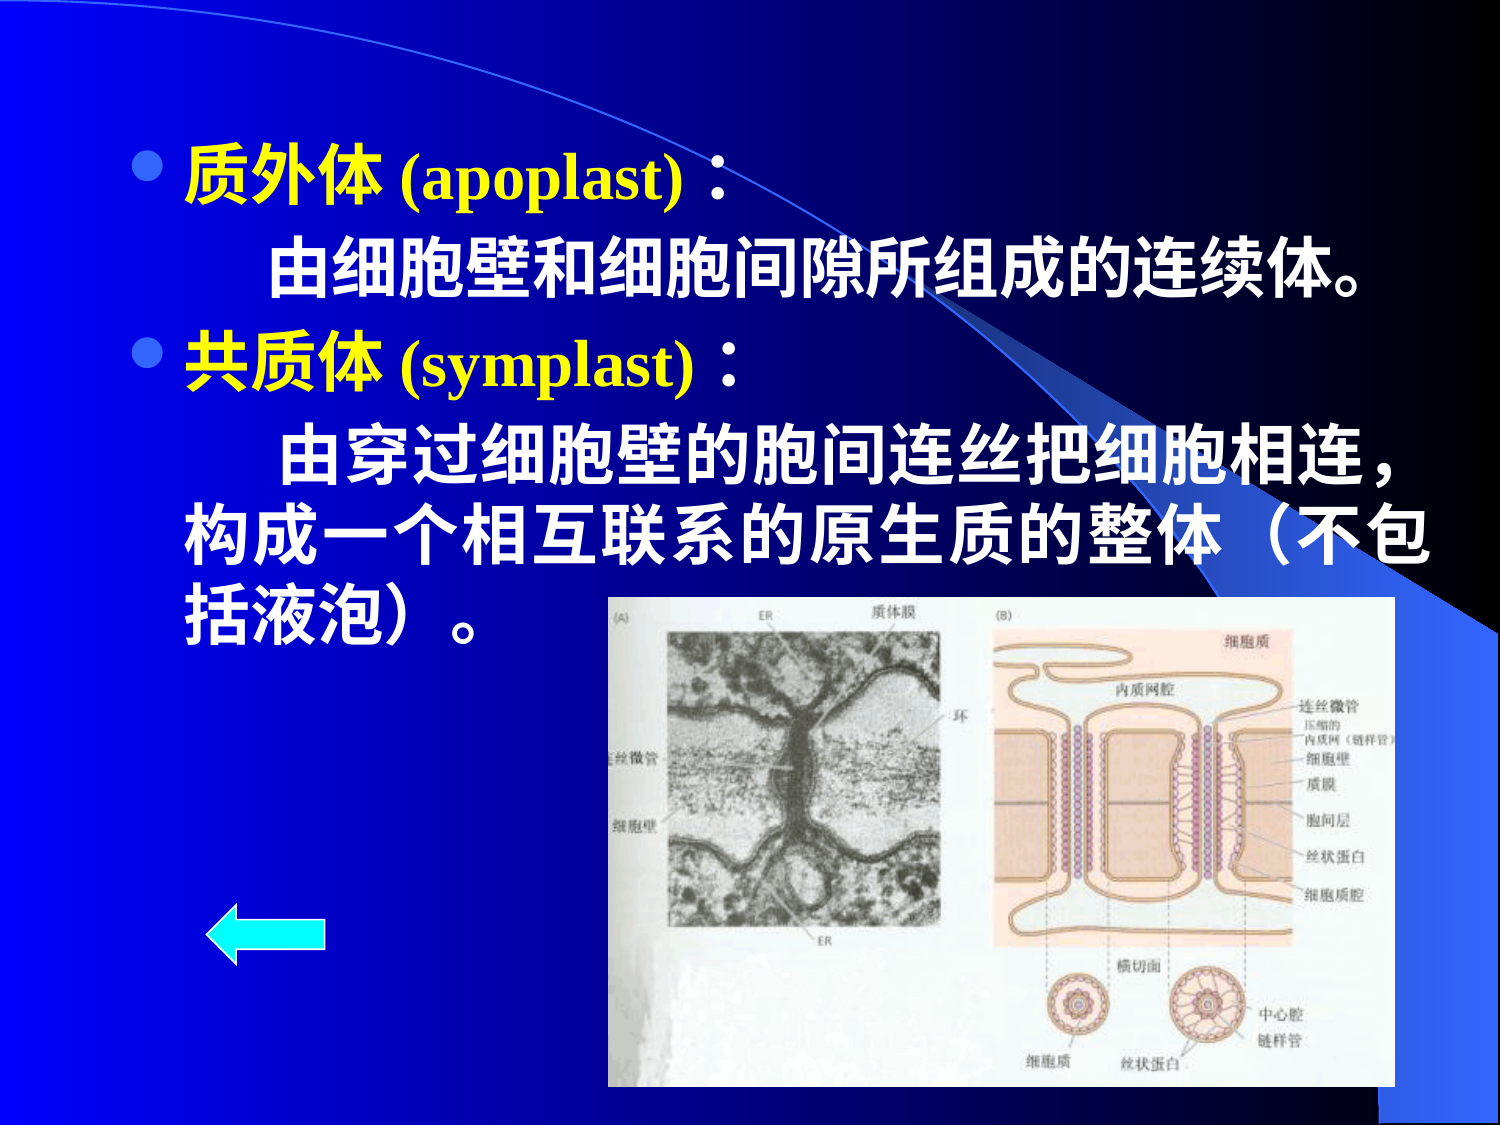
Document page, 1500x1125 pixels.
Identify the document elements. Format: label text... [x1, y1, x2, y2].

text_box [206, 904, 325, 965]
list 质外体(apoplast)： 由细胞壁和细胞间隙所组成的连续体。 共质体(symplast)： 由穿过细胞壁的胞间连丝把细胞相连，构成一个相互联系的原生质的整体（不包括液泡）。 [111, 125, 1448, 801]
picture [608, 597, 1395, 1088]
